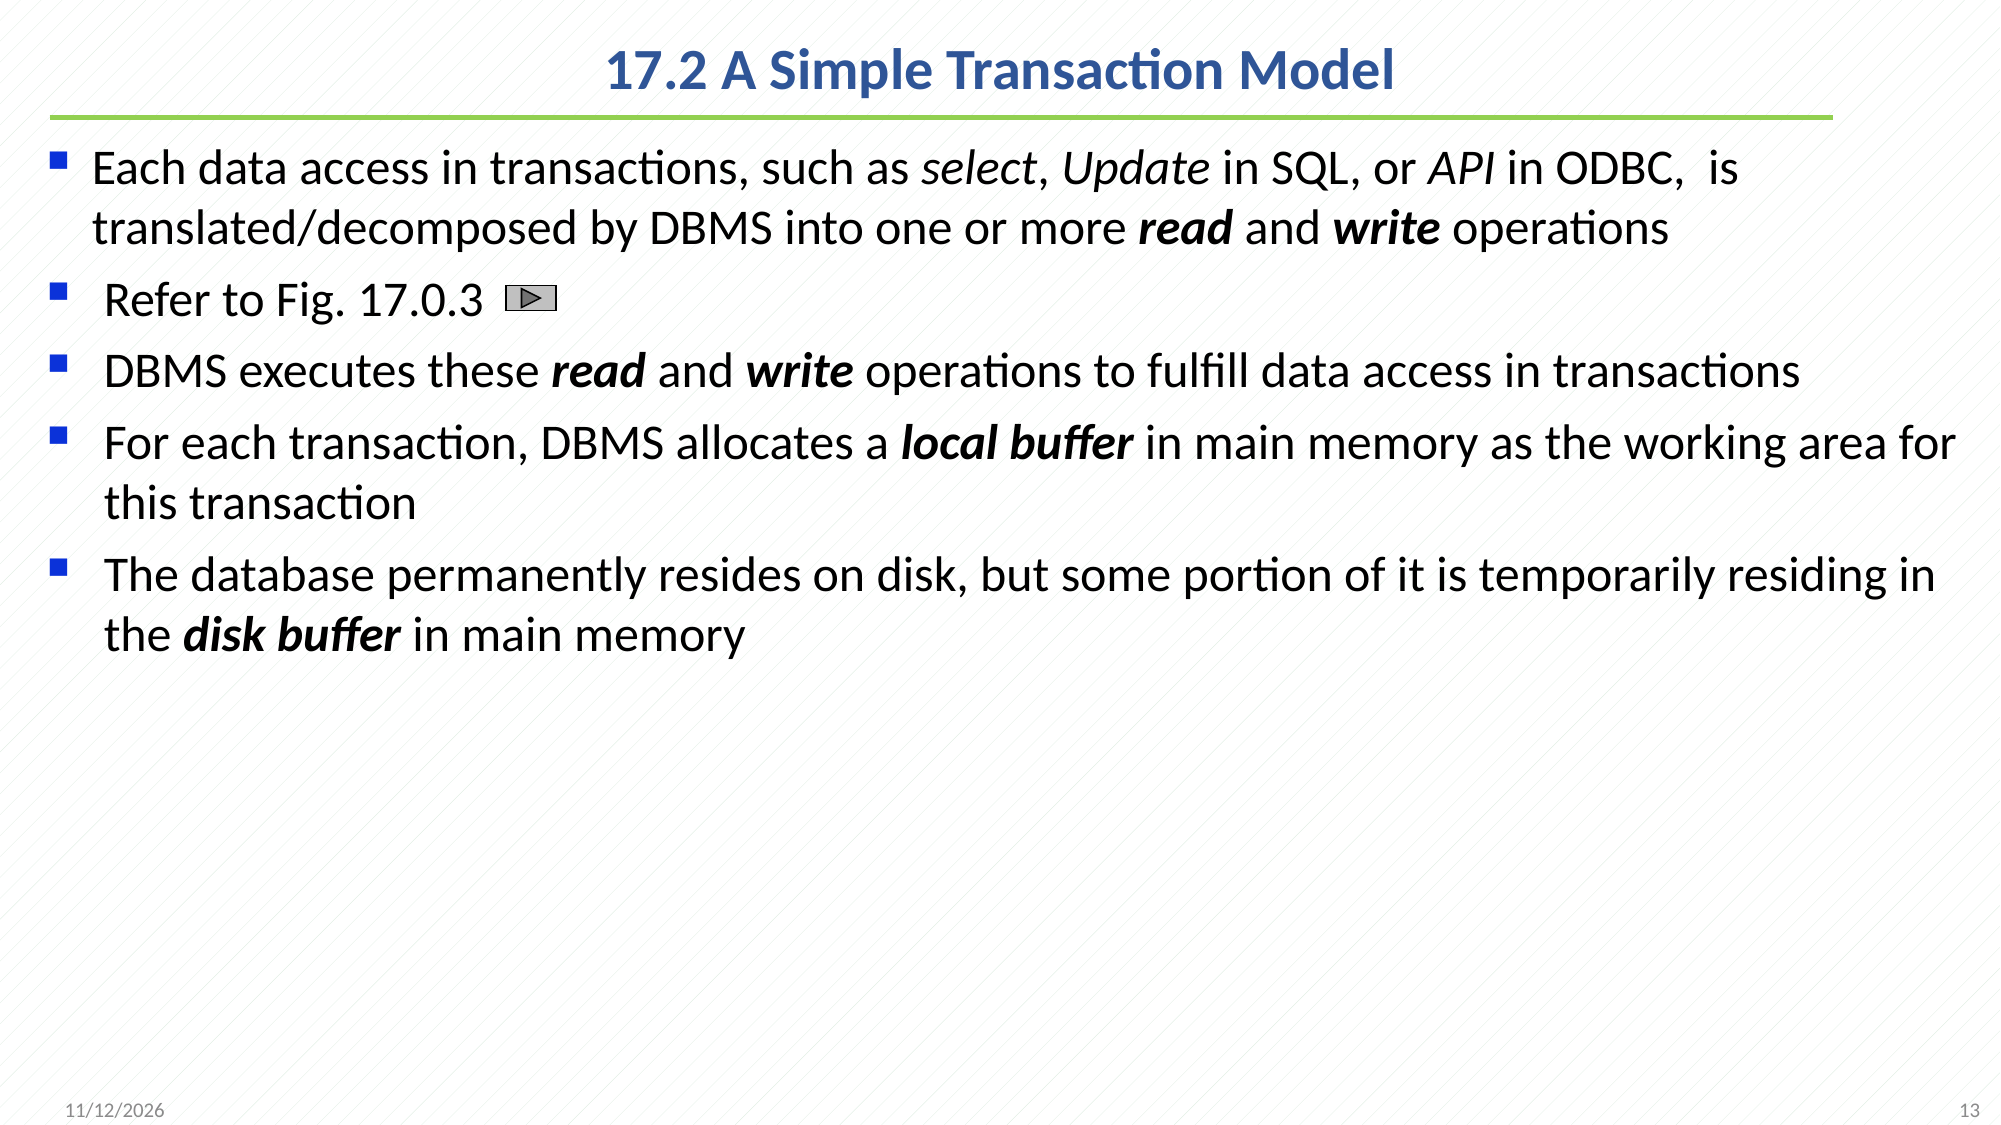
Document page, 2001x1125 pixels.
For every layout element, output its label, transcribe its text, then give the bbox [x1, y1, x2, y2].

text_box [505, 285, 556, 311]
list Each data access in transactions, such as select, Update in SQL, or API in ODBC, is translated/decomposed by DBMS into one or more read and write operations Refer to Fig. 17.0.3 DBMS executes these read and write operations to fulfill data access in transactions For each transaction, DBMS allocates a local buffer in main memory as the working area for this transaction The database permanently resides on disk, but some portion of it is temporarily residing in the disk buffer in main memory [32, 126, 1974, 1081]
title 17.2 A Simple Transaction Model [50, 13, 1949, 126]
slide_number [49, 1079, 500, 1125]
slide_number 13 [1545, 1079, 1996, 1125]
